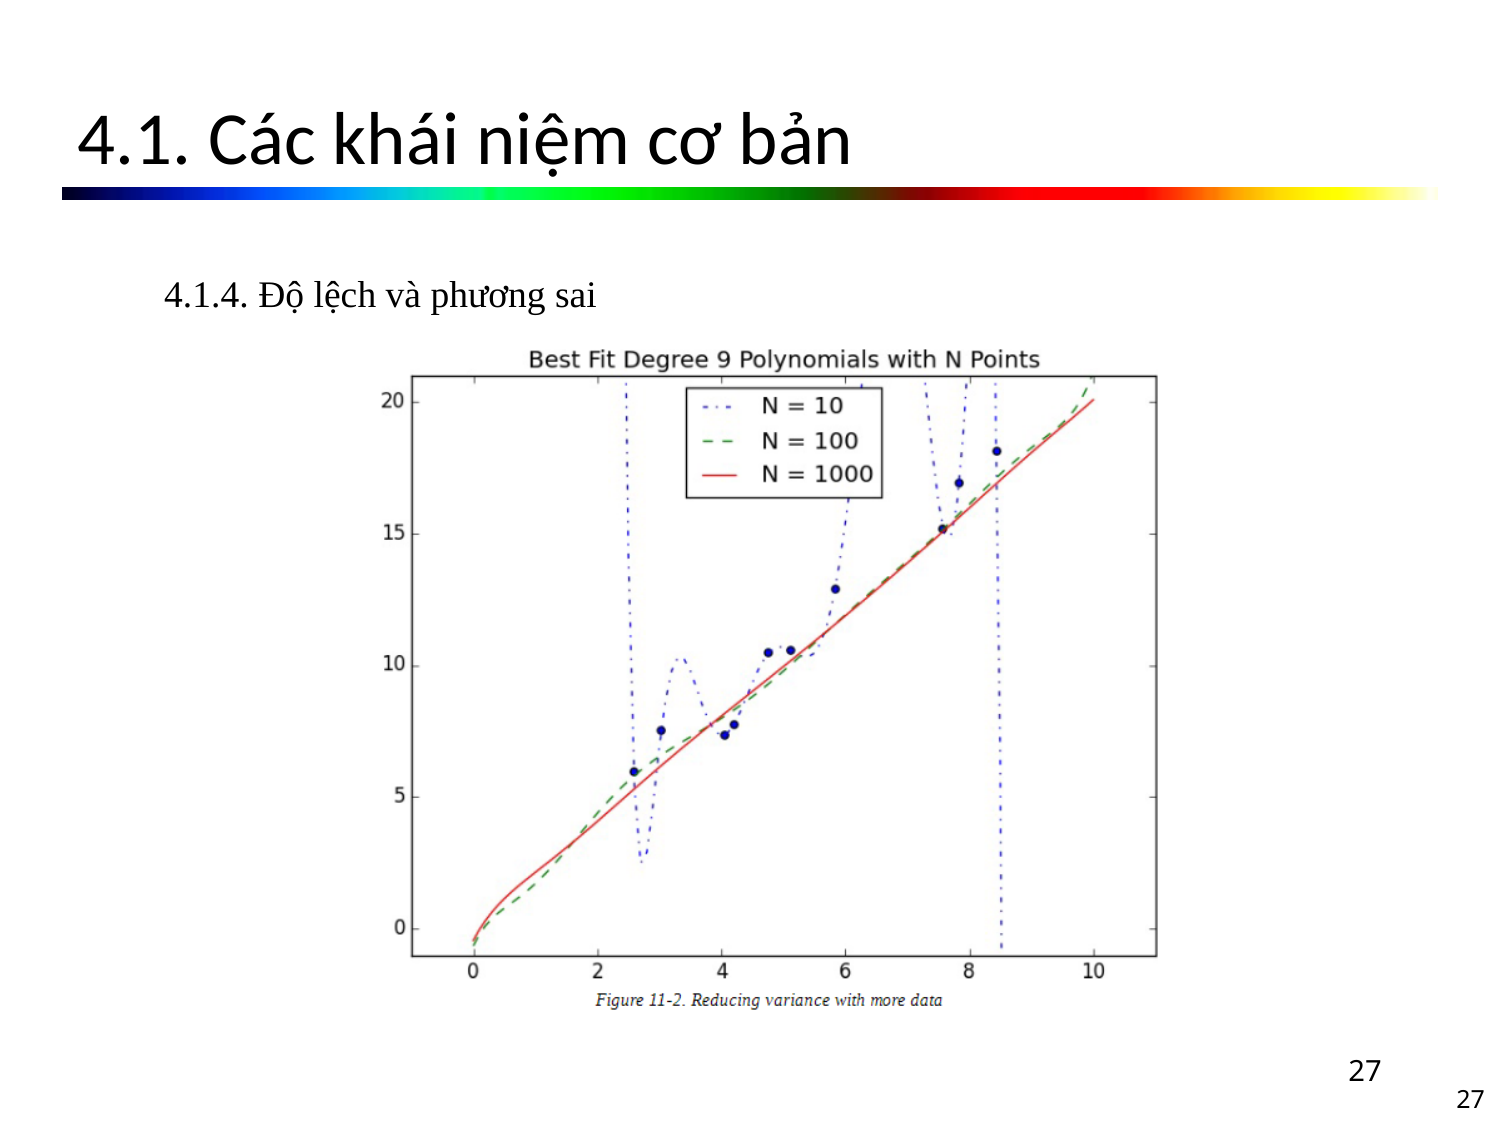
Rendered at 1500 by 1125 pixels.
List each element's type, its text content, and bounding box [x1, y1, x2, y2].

title 4.1. Các khái niệm cơ bản [62, 22, 1188, 189]
picture [382, 187, 1438, 200]
text_box 4.1.4. Độ lệch và phương sai [0, 262, 750, 323]
picture [62, 189, 355, 200]
text_box ‹#› [1059, 1042, 1397, 1103]
picture [358, 332, 1188, 1021]
text_box ‹#› [1187, 1049, 1500, 1125]
